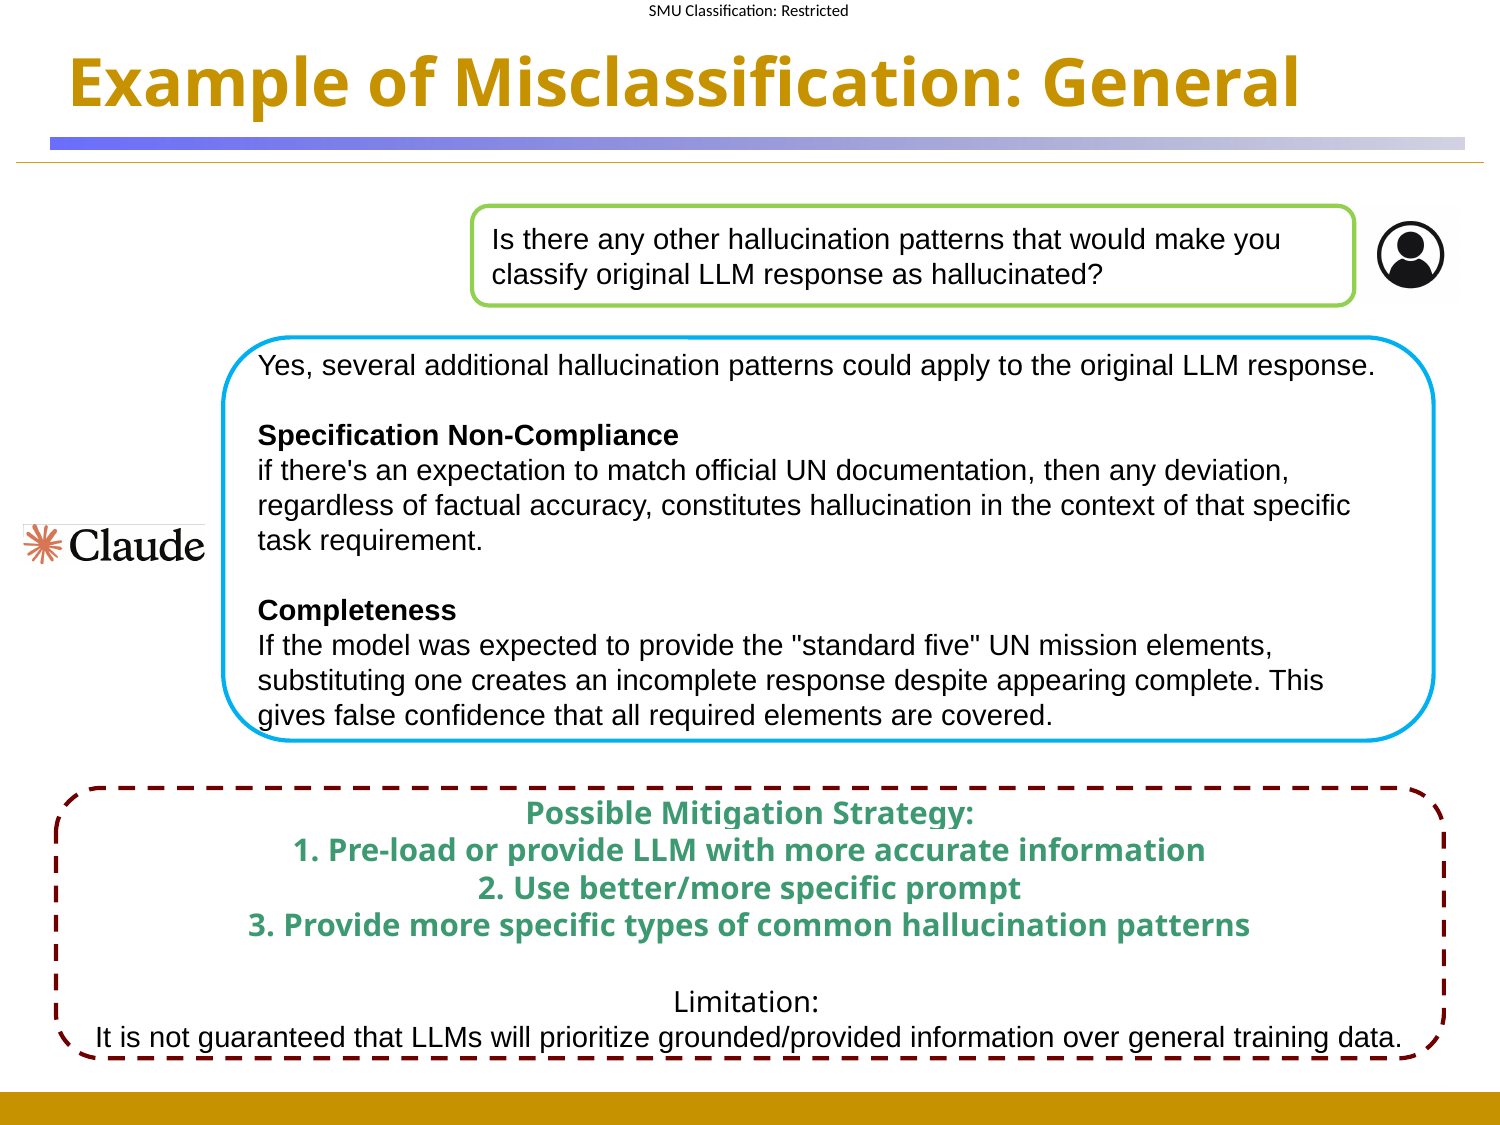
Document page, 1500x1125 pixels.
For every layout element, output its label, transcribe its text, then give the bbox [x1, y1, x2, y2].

text_box Yes, several additional hallucination patterns could apply to the original LLM response. Specification Non-Compliance if there's an expectation to match official UN documentation, then any deviation, regardless of factual accuracy, constitutes hallucination in the context of that specific task requirement. Completeness If the model was expected to provide the "standard five" UN mission elements, substituting one creates an incomplete response despite appearing complete. This gives false confidence that all required elements are covered. [221, 335, 1436, 743]
picture [1360, 204, 1461, 305]
picture [23, 524, 205, 565]
text_box Possible Mitigation Strategy: 1. Pre-load or provide LLM with more accurate information 2. Use better/more specific prompt 3. Provide more specific types of common hallucination patterns Limitation: It is not guaranteed that LLMs will prioritize grounded/provided information over general training data. [53, 785, 1446, 1061]
picture [913, 0, 1500, 153]
text_box Is there any other hallucination patterns that would make you classify original LLM response as hallucinated? [469, 203, 1355, 308]
text_box [899, 15, 1463, 124]
text_box [1204, 979, 1484, 1089]
title Example of Misclassification: General [52, 26, 1415, 133]
